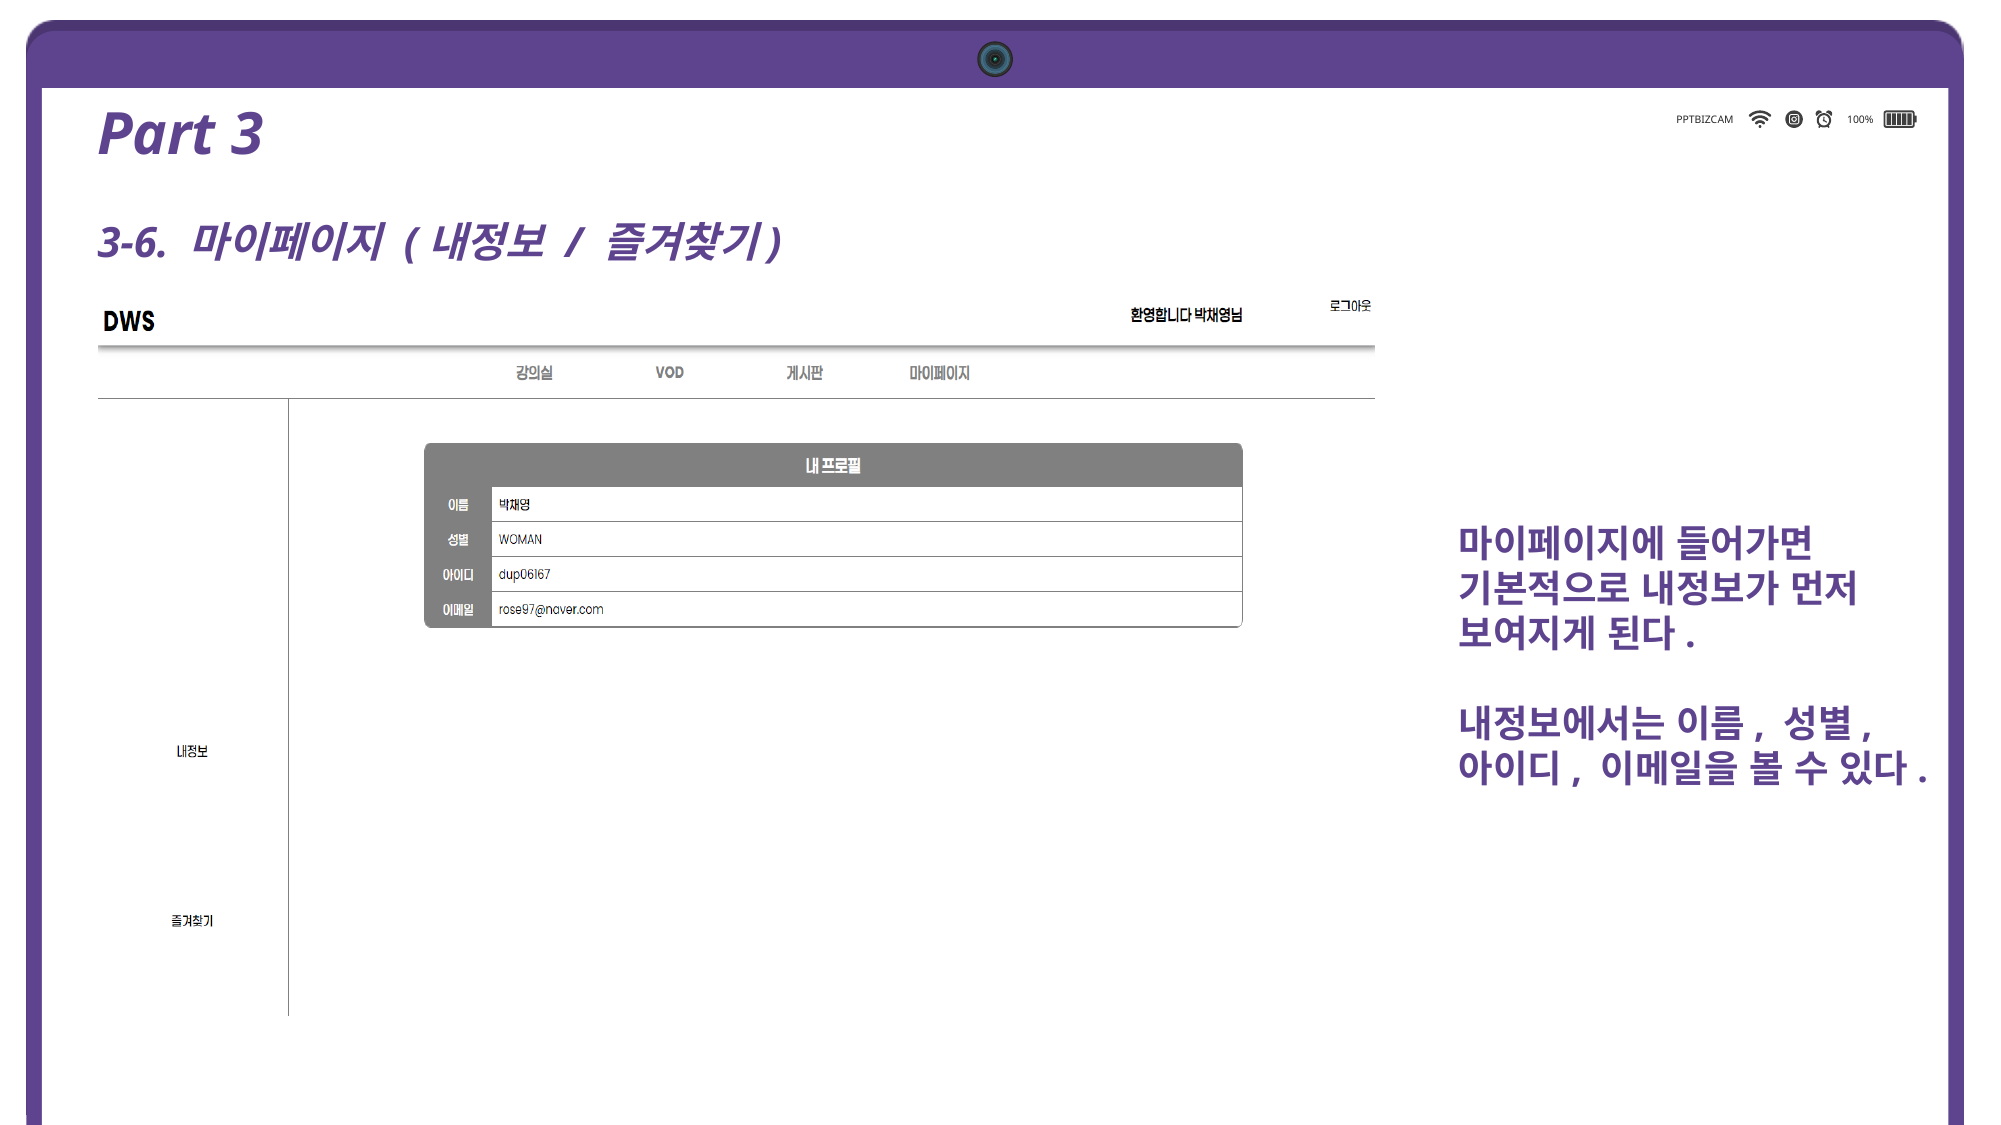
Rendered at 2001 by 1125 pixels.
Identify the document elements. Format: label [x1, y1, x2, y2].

picture [98, 297, 1375, 1016]
text_box [26, 30, 1964, 1125]
